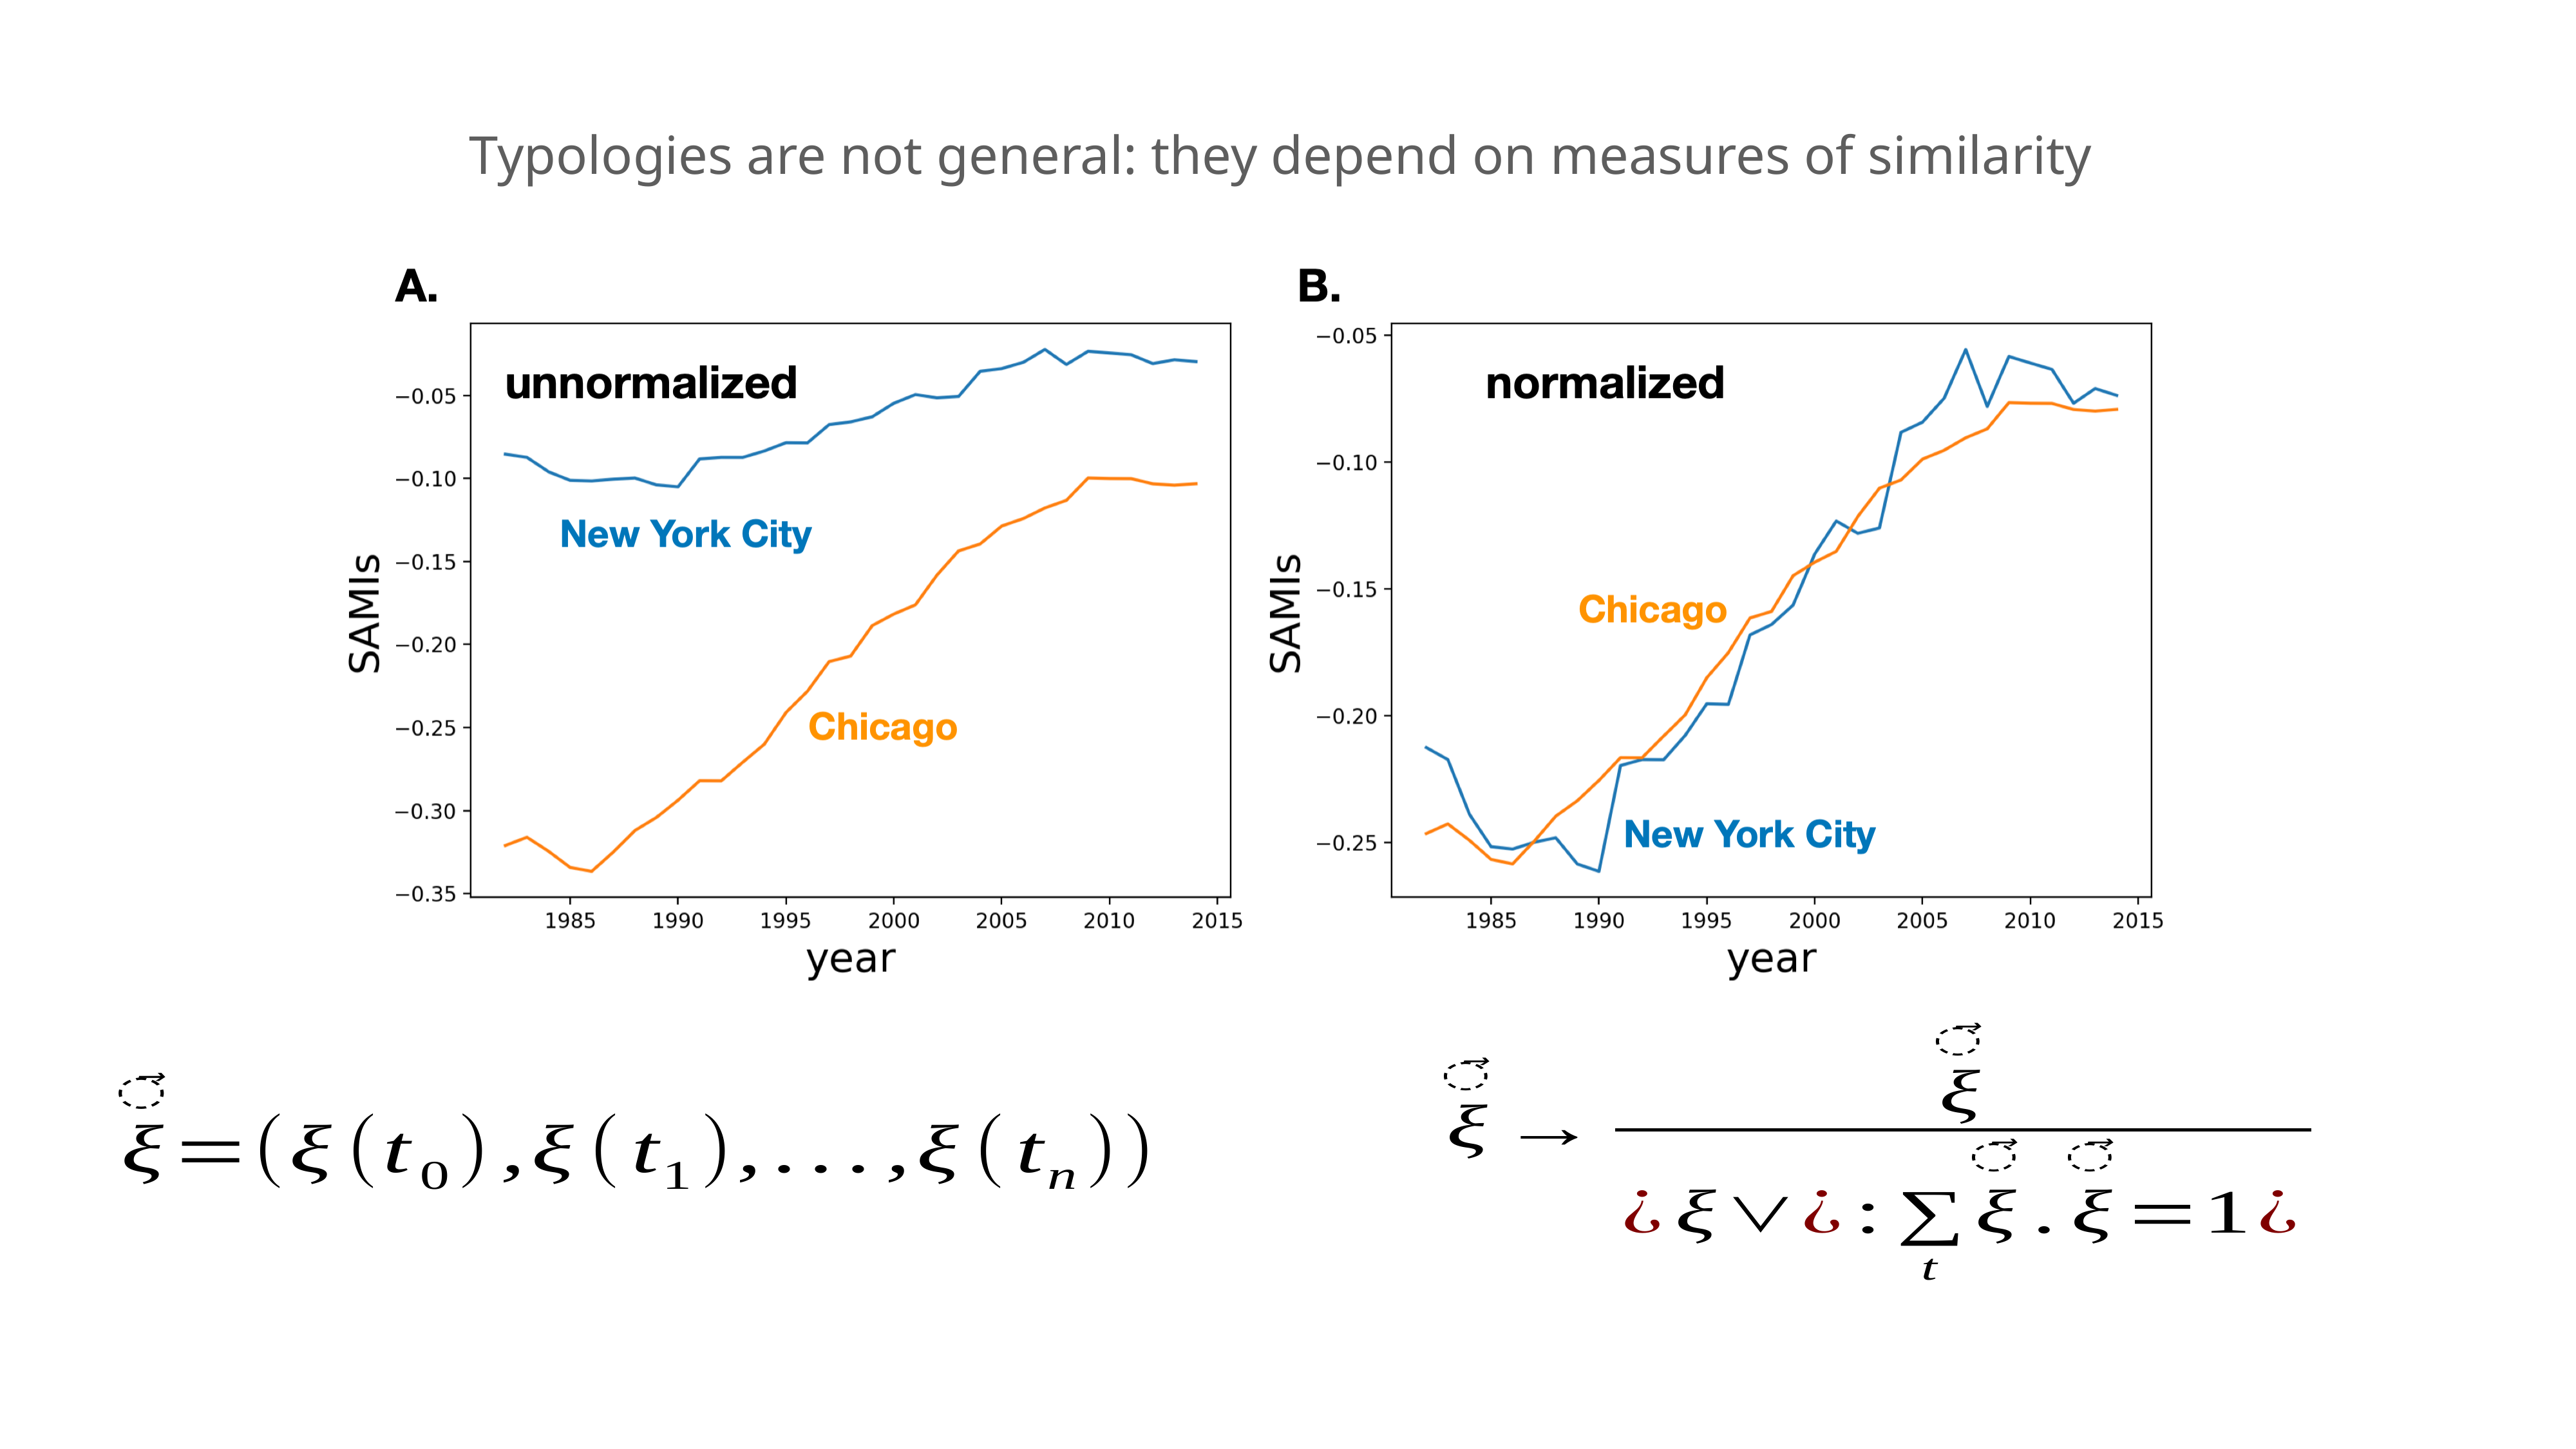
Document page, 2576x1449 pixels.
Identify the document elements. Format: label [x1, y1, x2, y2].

picture [321, 0, 2255, 1449]
text_box [115, 1065, 321, 1197]
text_box [2255, 1016, 2314, 1286]
